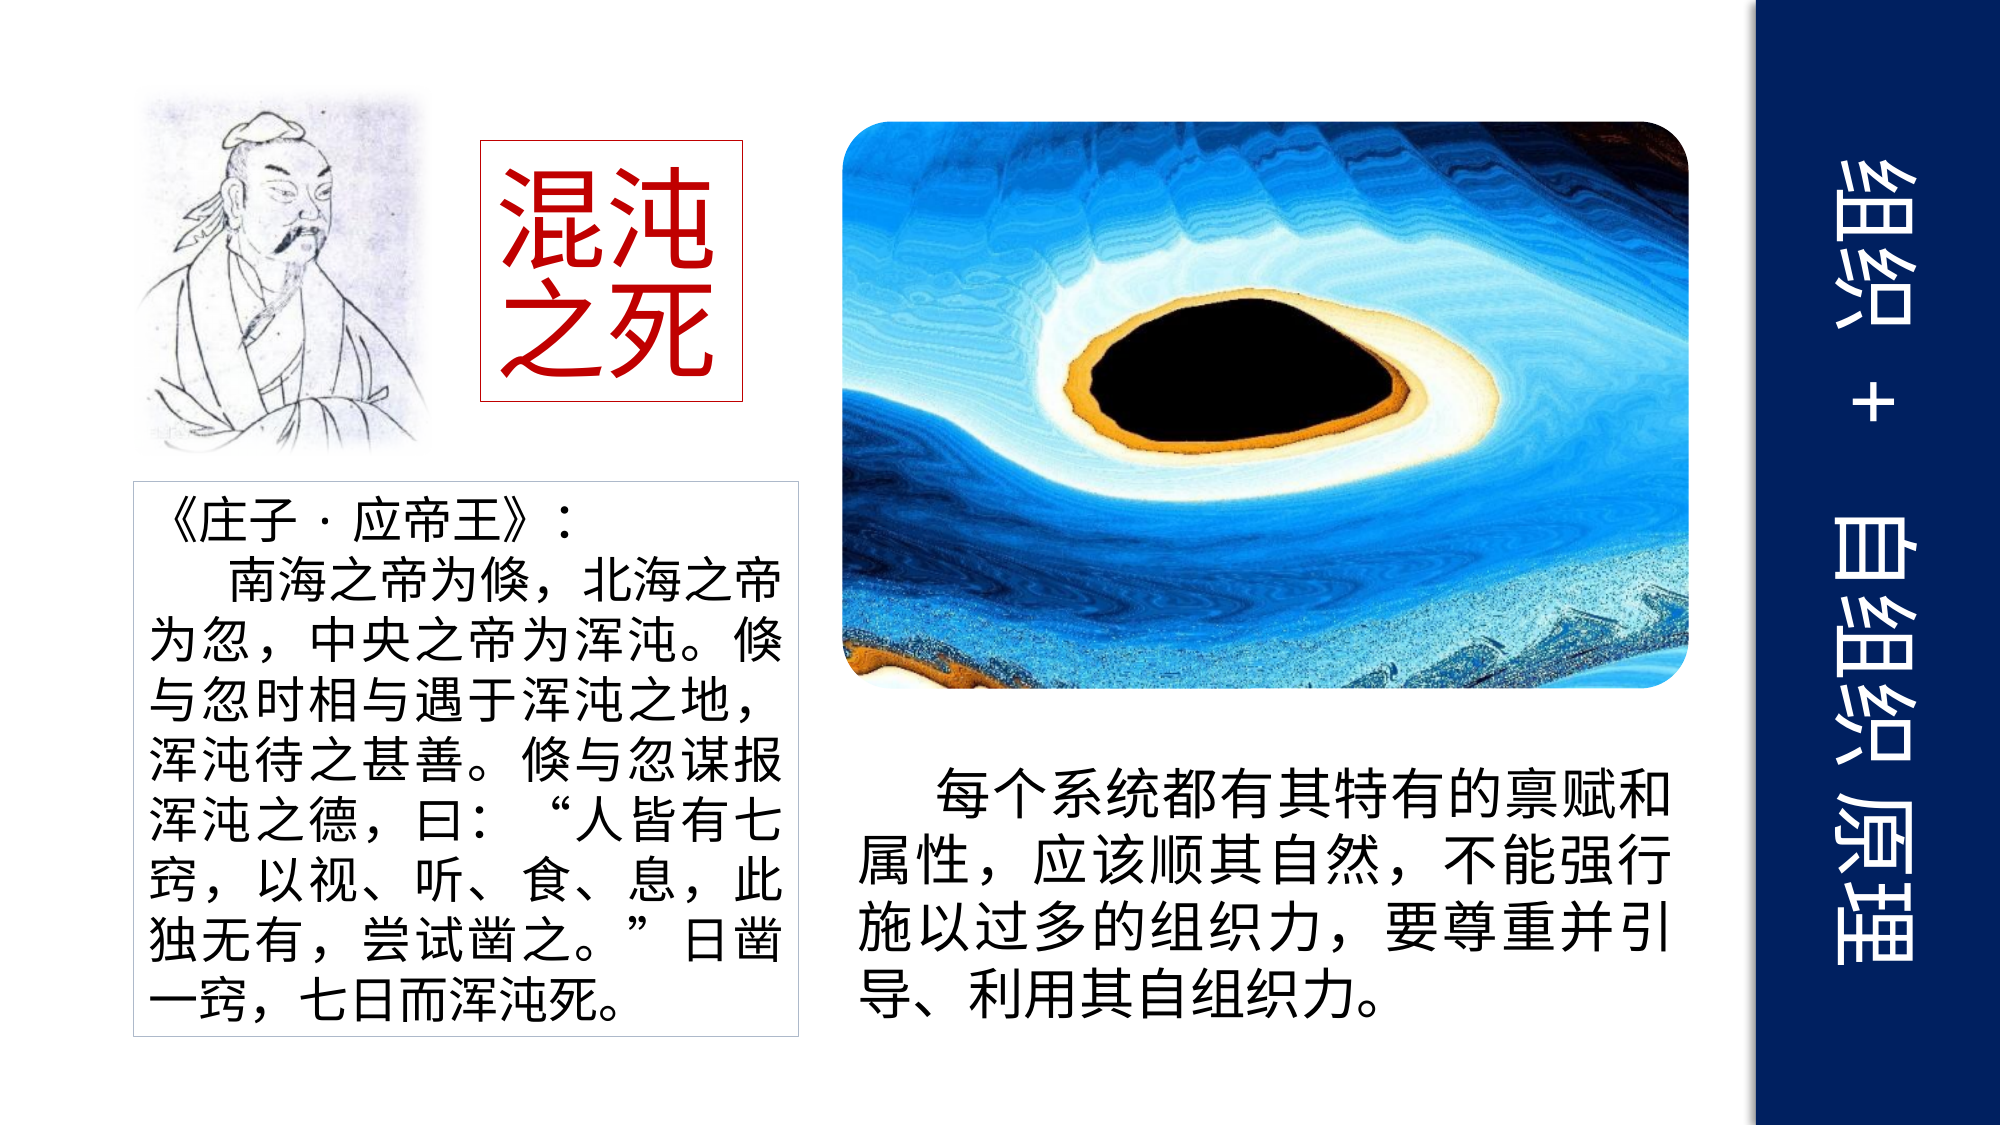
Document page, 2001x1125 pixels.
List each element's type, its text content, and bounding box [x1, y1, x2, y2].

text_box 《庄子·应帝王》： 南海之帝为倏，北海之帝为忽，中央之帝为浑沌。倏与忽时相与遇于浑沌之地，浑沌待之甚善。倏与忽谋报浑沌之德，曰：“人皆有七窍，以视、听、食、息，此独无有，尝试凿之。”日凿一窍，七日而浑沌死。 [133, 481, 799, 1037]
text_box 每个系统都有其特有的禀赋和属性，应该顺其自然，不能强行施以过多的组织力，要尊重并引导、利用其自组织力。 [842, 751, 1689, 1033]
text_box 混沌 之死 [480, 139, 742, 401]
picture [842, 121, 1689, 689]
text_box 组织 + 自组织 原理 [1755, 0, 2000, 1125]
picture [133, 84, 433, 457]
